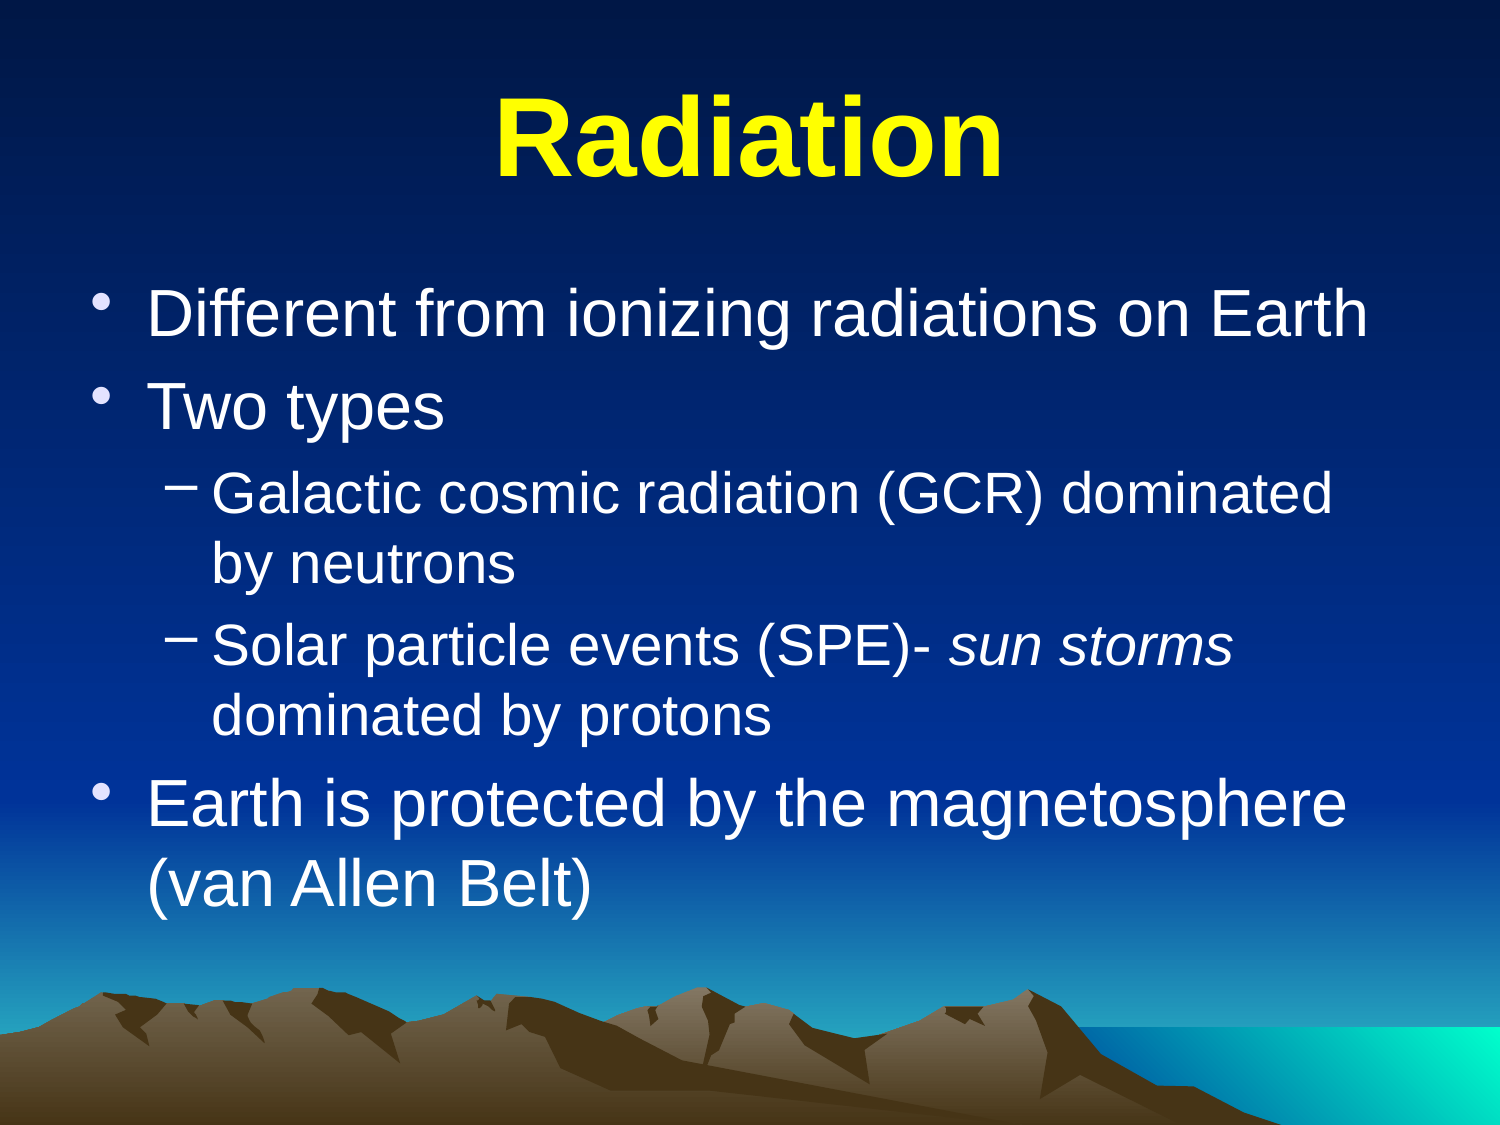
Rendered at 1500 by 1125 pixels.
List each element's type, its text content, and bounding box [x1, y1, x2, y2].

title Radiation [75, 37, 1425, 225]
list Different from ionizing radiations on Earth Two types Galactic cosmic radiation (GCR) dominated by neutrons Solar particle events (SPE)- sun storms dominated by protons Earth is protected by the magnetosphere (van Allen Belt) [75, 262, 1425, 1000]
